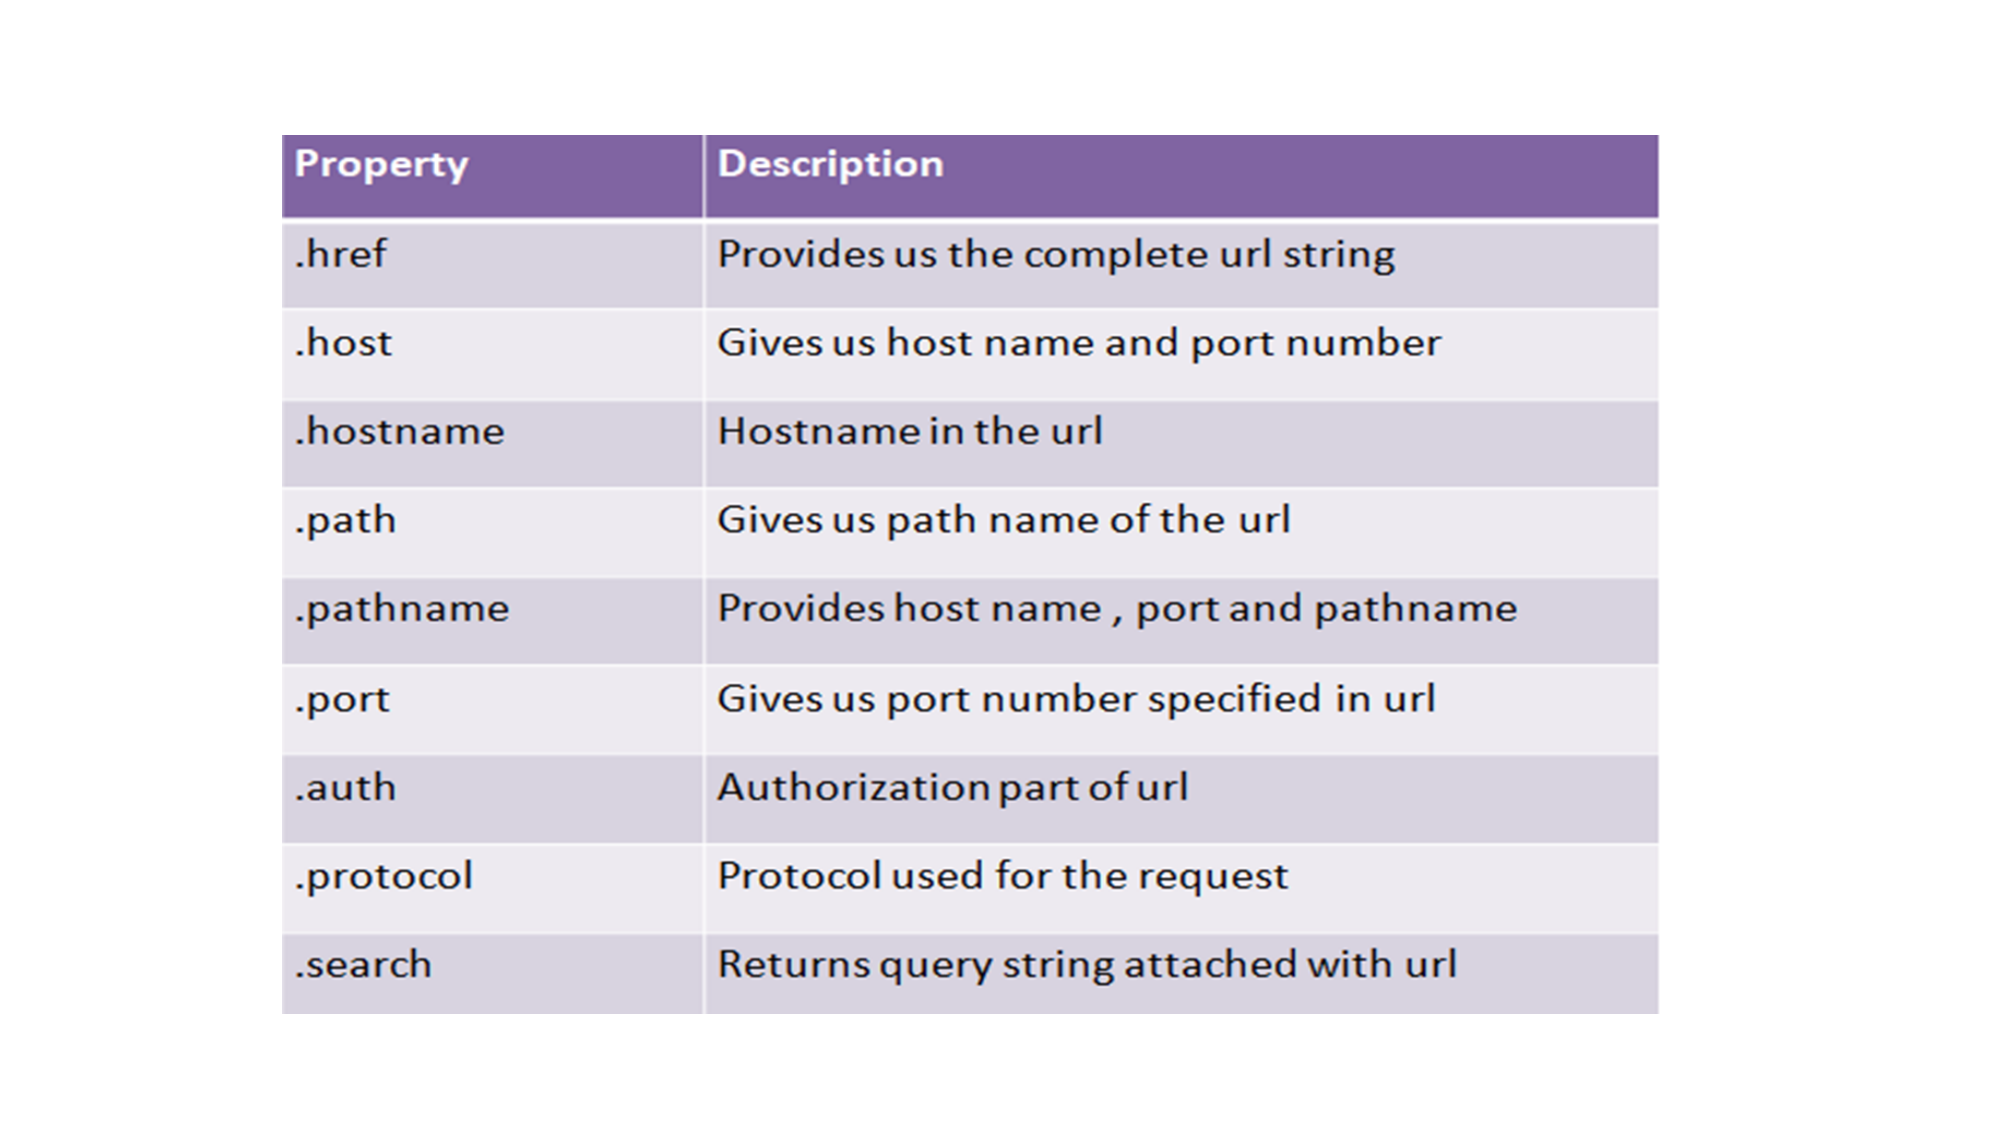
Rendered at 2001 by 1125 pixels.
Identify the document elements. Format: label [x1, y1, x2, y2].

list [282, 135, 1661, 1014]
